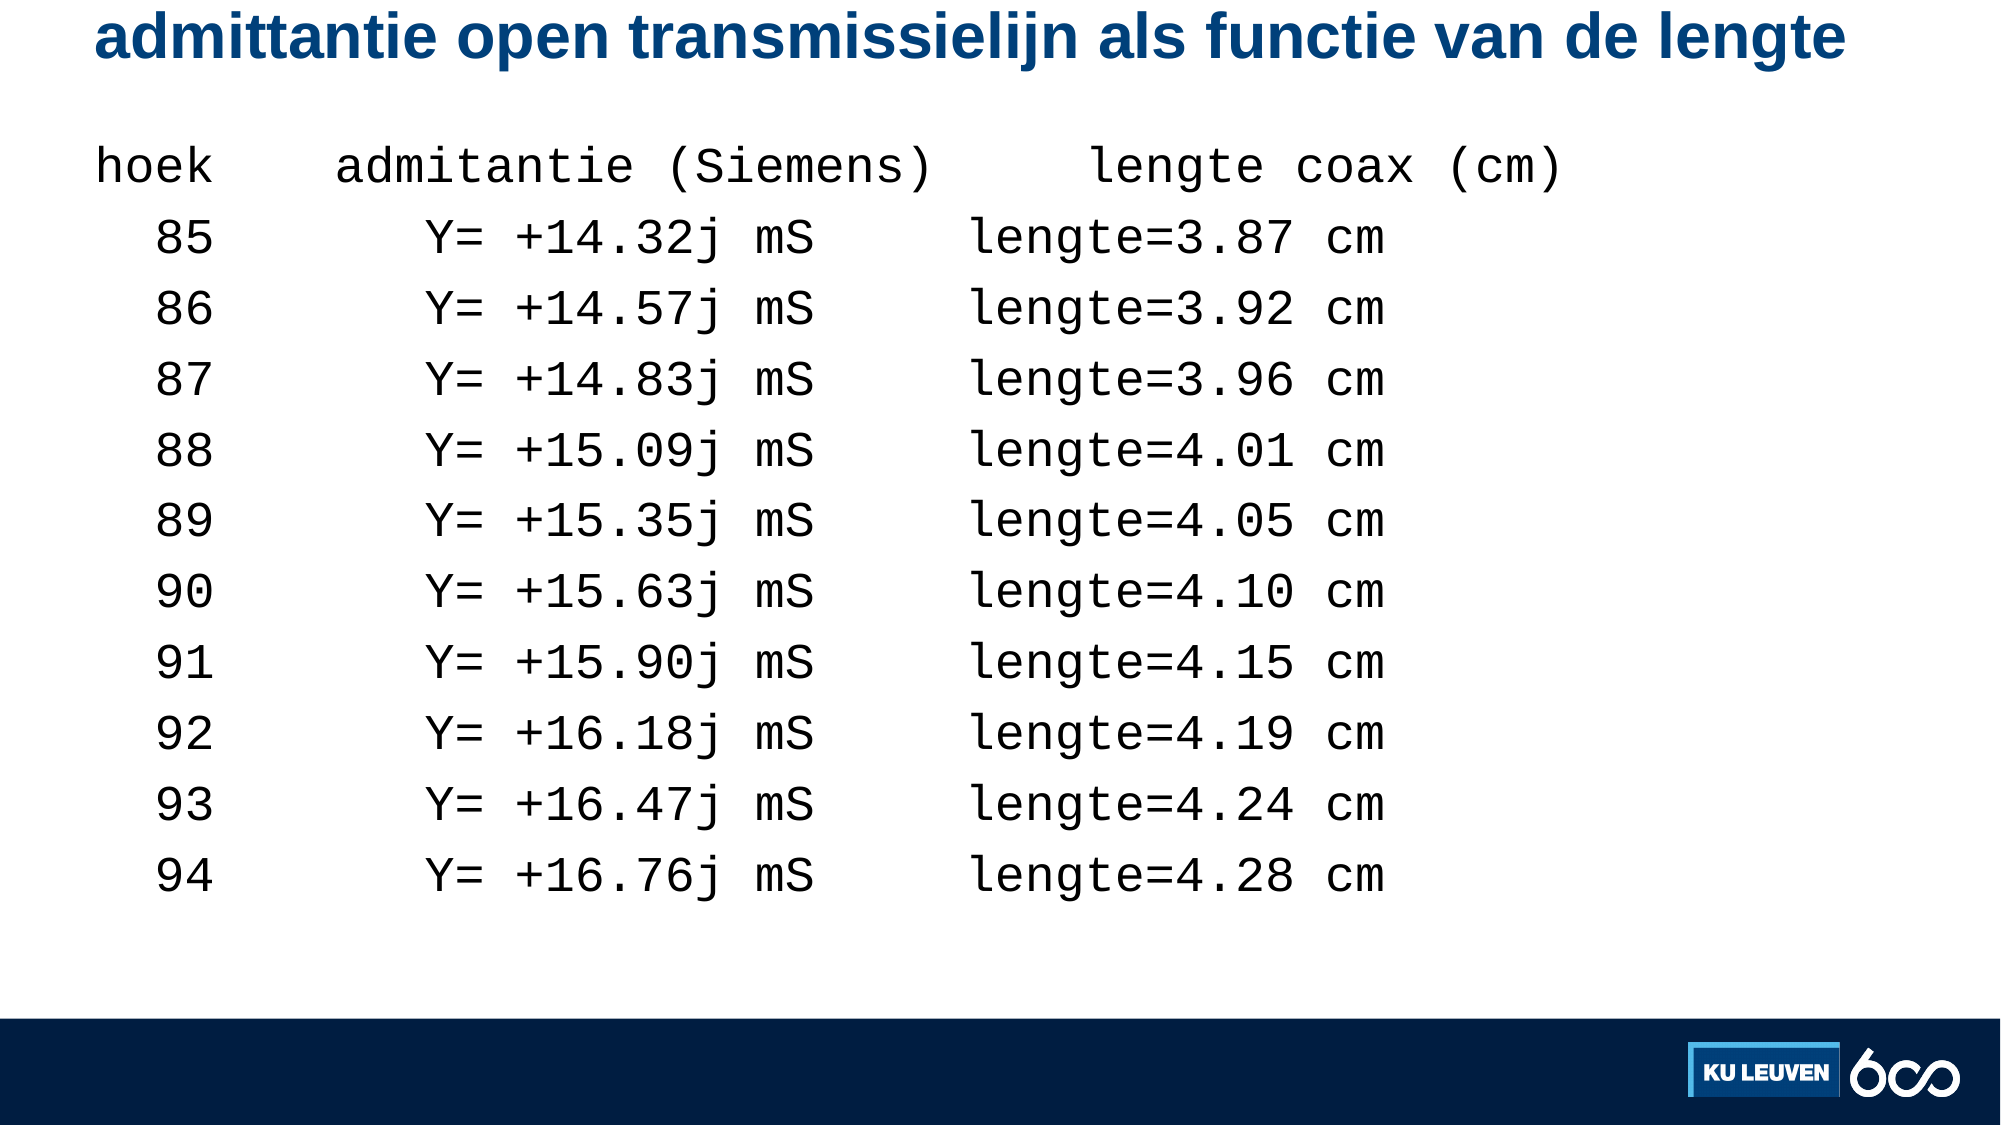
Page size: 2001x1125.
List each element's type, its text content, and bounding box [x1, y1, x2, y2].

picture [1688, 1042, 1960, 1097]
list hoek admitantie (Siemens) lengte coax (cm) 85 Y= +14.32j mS lengte=3.87 cm 86 Y= +14.57j mS lengte=3.92 cm 87 Y= +14.83j mS lengte=3.96 cm 88 Y= +15.09j mS lengte=4.01 cm 89 Y= +15.35j mS lengte=4.05 cm 90 Y= +15.63j mS lengte=4.10 cm 91 Y= +15.90j mS lengte=4.15 cm 92 Y= +16.18j mS lengte=4.19 cm 93 Y= +16.47j mS lengte=4.24 cm 94 Y= +16.76j mS lengte=4.28 cm [94, 142, 1900, 993]
title admittantie open transmissielijn als functie van de lengte [94, 2, 1906, 110]
